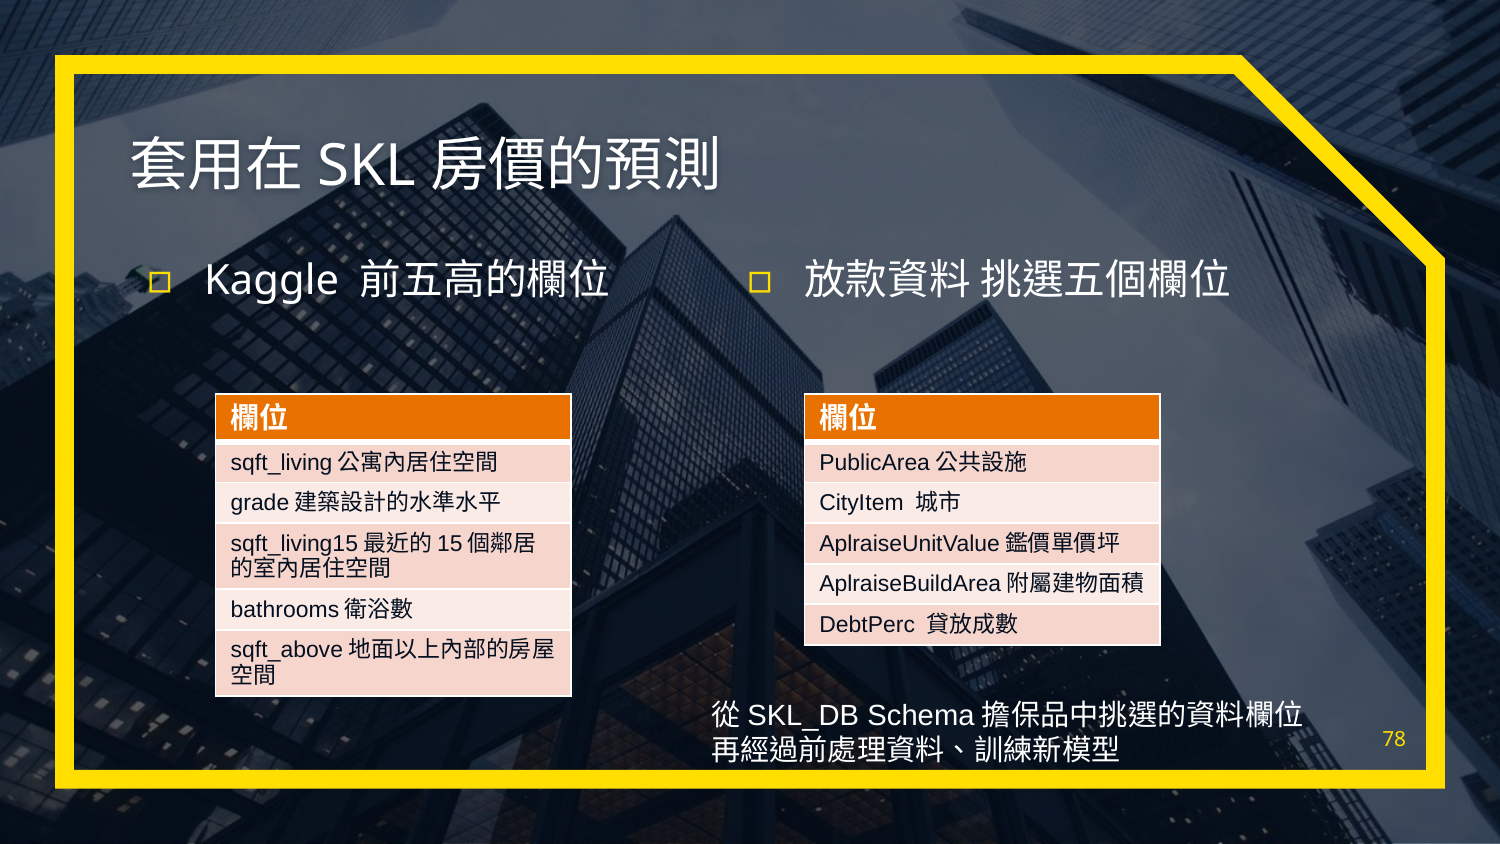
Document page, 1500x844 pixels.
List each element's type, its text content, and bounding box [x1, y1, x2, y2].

table_cell PublicArea公共設施 [805, 445, 1159, 482]
table_cell sqft_living15最近的15個鄰居的室內居住空間 [216, 524, 570, 588]
text_box 從SKL_DB Schema擔保品中挑選的資料欄位 再經過前處理資料、訓練新模型 [696, 688, 1319, 809]
table_header 欄位 [805, 395, 1159, 439]
table_cell AplraiseBuildArea附屬建物面積 [805, 565, 1159, 603]
table_cell sqft_living公寓內居住空間 [216, 445, 570, 482]
table_cell bathrooms衛浴數 [216, 590, 570, 629]
title 套用在SKL房價的預測 [129, 117, 1232, 197]
table_cell grade建築設計的水準水平 [216, 483, 570, 522]
list 放款資料 挑選五個欄位 [729, 245, 1458, 712]
table_cell AplraiseUnitValue鑑價單價坪 [805, 524, 1159, 563]
slide_number 78 [1366, 711, 1406, 755]
table_cell CityItem 城市 [805, 483, 1159, 522]
table_cell sqft_above地面以上內部的房屋空間 [216, 631, 570, 695]
table_header 欄位 [216, 395, 570, 439]
picture [0, 0, 1500, 844]
list Kaggle 前五高的欄位 [129, 245, 632, 712]
table_cell DebtPerc 貸放成數 [805, 605, 1159, 644]
